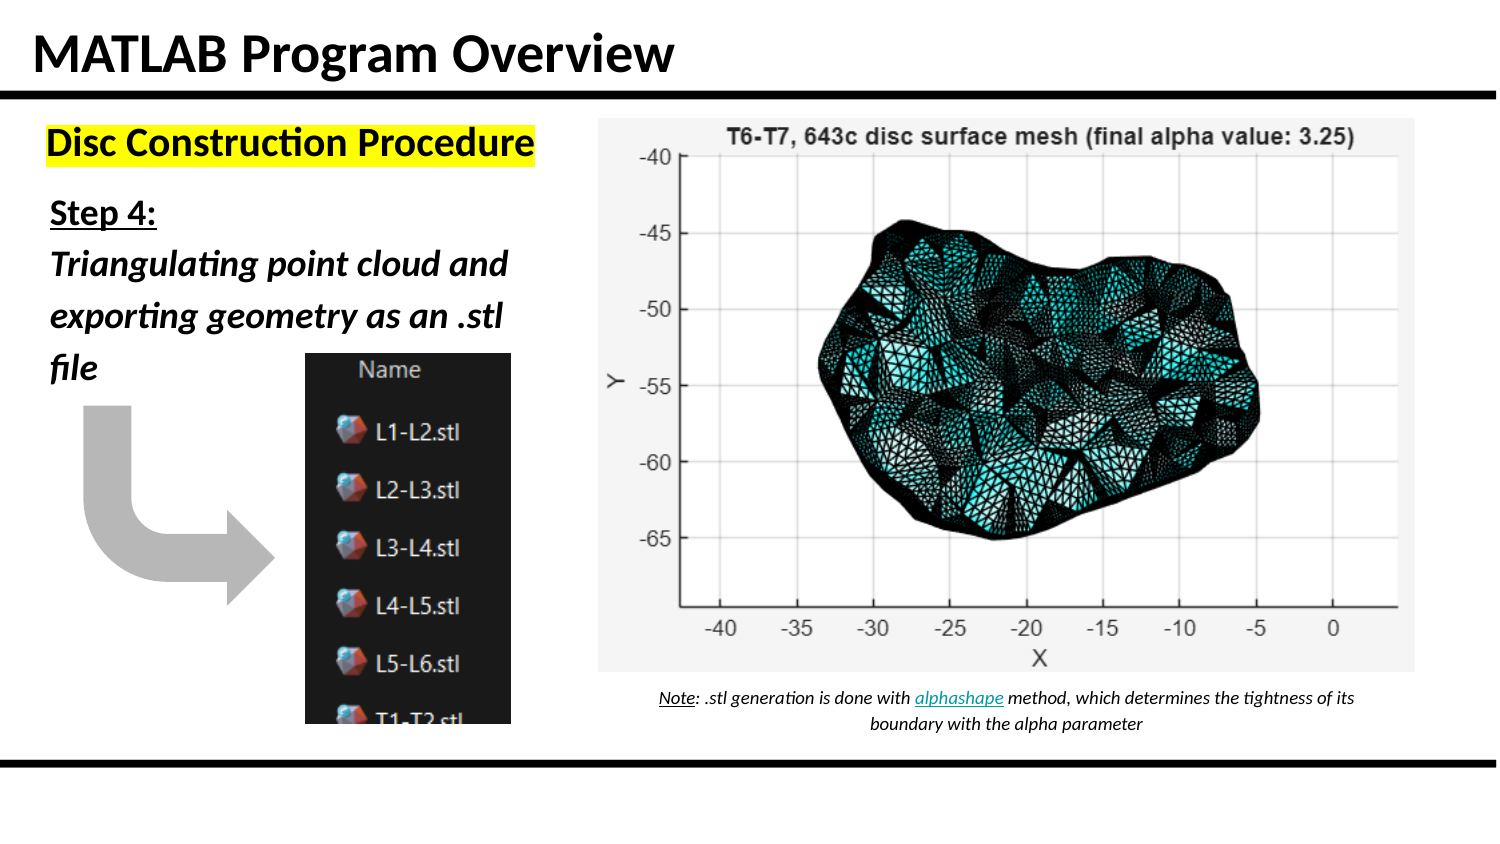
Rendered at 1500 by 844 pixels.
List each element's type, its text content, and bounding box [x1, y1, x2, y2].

text_box Step 4: Triangulating point cloud and exporting geometry as an .stl file [34, 173, 545, 396]
text_box Disc Construction Procedure [34, 101, 574, 171]
text_box Note: .stl generation is done with alphashape method, which determines the tightness of its boundary with the alpha parameter [635, 680, 1378, 742]
text_box MATLAB Program Overview [21, 10, 1479, 90]
picture [598, 117, 1415, 672]
text_box [83, 405, 275, 606]
text_box [0, 90, 1497, 100]
text_box [0, 759, 1497, 768]
picture [305, 353, 511, 725]
